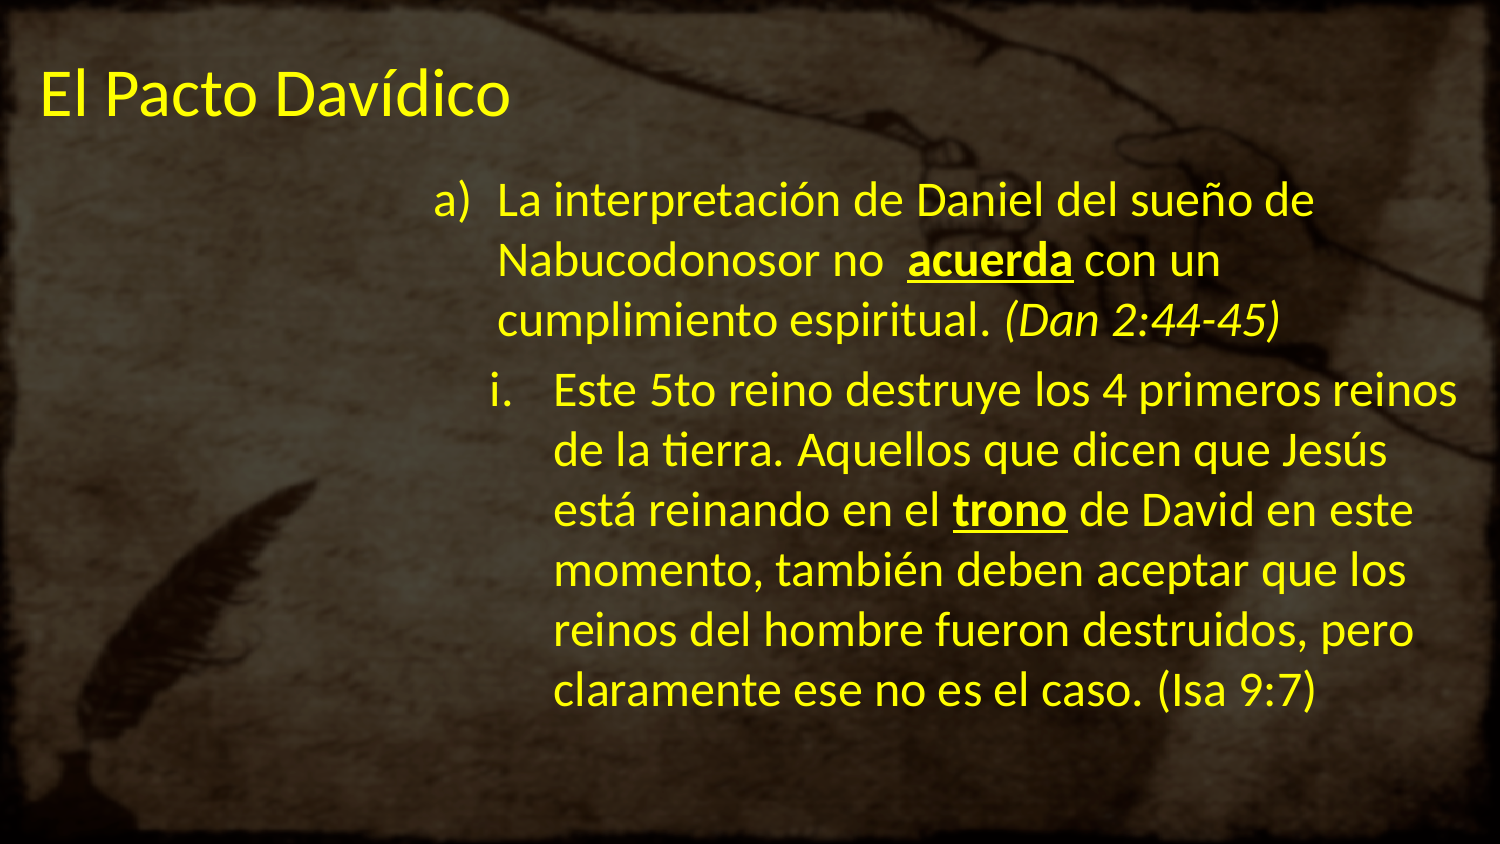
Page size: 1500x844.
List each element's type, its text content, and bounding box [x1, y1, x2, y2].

title El Pacto Davídico [24, 18, 1475, 160]
picture [0, 0, 1500, 844]
list La interpretación de Daniel del sueño de Nabucodonosor no acuerda con un cumplimiento espiritual. (Dan 2:44-45) Este 5to reino destruye los 4 primeros reinos de la tierra. Aquellos que dicen que Jesús está reinando en el trono de David en este momento, también deben aceptar que los reinos del hombre fueron destruidos, pero claramente ese no es el caso. (Isa 9:7) [24, 160, 1475, 825]
